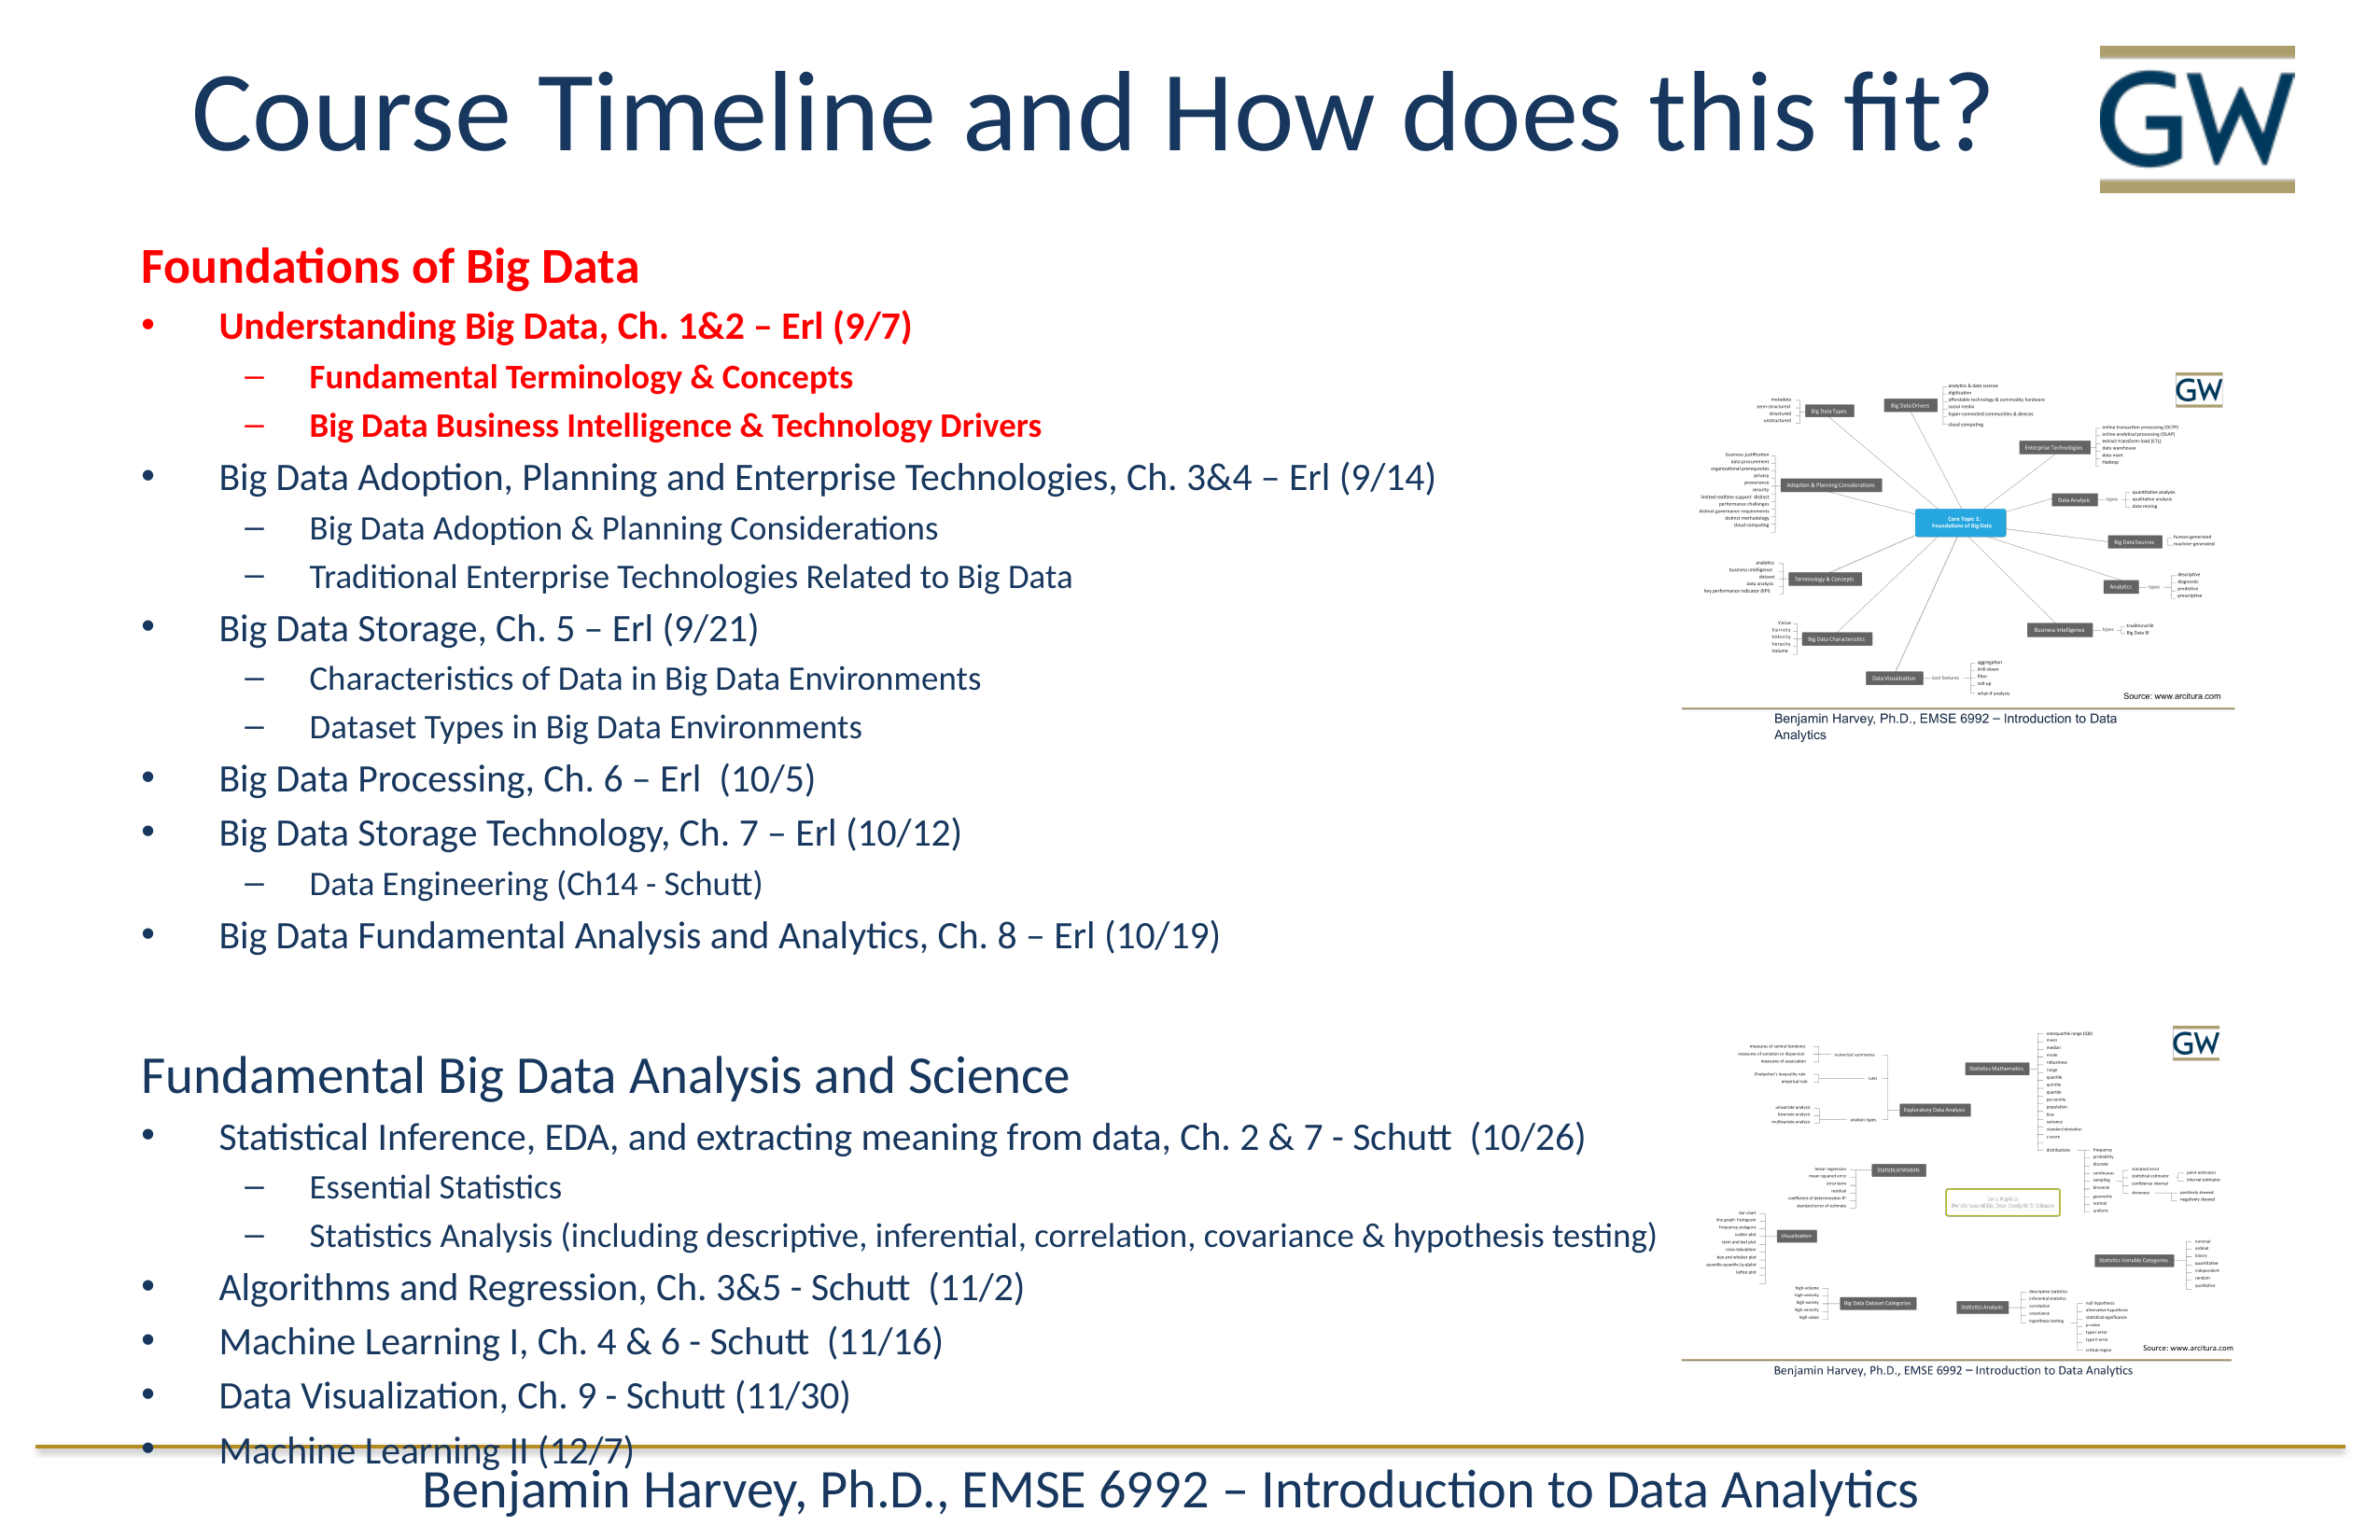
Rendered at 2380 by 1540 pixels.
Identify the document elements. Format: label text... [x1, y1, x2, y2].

picture [2099, 46, 2295, 193]
title Course Timeline and How does this fit? [22, 0, 2165, 233]
picture [1679, 1026, 2243, 1379]
list Foundations of Big Data Understanding Big Data, Ch. 1&2 – Erl (9/7) Fundamental Terminology & Concepts Big Data Business Intelligence & Technology Drivers Big Data Adoption, Planning and Enterprise Technologies, Ch. 3&4 – Erl (9/14) Big Data Adoption & Planning Considerations Traditional Enterprise Technologies Related to Big Data Big Data Storage, Ch. 5 – Erl (9/21) Characteristics of Data in Big Data Environments Dataset Types in Big Data Environments Big Data Processing, Ch. 6 – Erl (10/5) Big Data Storage Technology, Ch. 7 – Erl (10/12) Data Engineering (Ch14 - Schutt) Big Data Fundamental Analysis and Analytics, Ch. 8 – Erl (10/19) Fundamental Big Data Analysis and Science Statistical Inference, EDA, and extracting meaning from data, Ch. 2 & 7 - Schutt (10/26) Essential Statistics Statistics Analysis (including descriptive, inferential, correlation, covariance & hypothesis testing) Algorithms and Regression, Ch. 3&5 - Schutt (11/2) Machine Learning I, Ch. 4 & 6 - Schutt (11/16) Data Visualization, Ch. 9 - Schutt (11/30) Machine Learning II (12/7) [119, 1458, 2261, 1493]
text_box Benjamin Harvey, Ph.D., EMSE 6992 – Introduction to Data Analytics [419, 1493, 1972, 1519]
text_box UTILITY [119, 1450, 2261, 1454]
picture [1679, 372, 2236, 743]
list Foundations of Big Data Understanding Big Data, Ch. 1&2 – Erl (9/7) Fundamental Terminology & Concepts Big Data Business Intelligence & Technology Drivers Big Data Adoption, Planning and Enterprise Technologies, Ch. 3&4 – Erl (9/14) Big Data Adoption & Planning Considerations Traditional Enterprise Technologies Related to Big Data Big Data Storage, Ch. 5 – Erl (9/21) Characteristics of Data in Big Data Environments Dataset Types in Big Data Environments Big Data Processing, Ch. 6 – Erl (10/5) Big Data Storage Technology, Ch. 7 – Erl (10/12) Data Engineering (Ch14 - Schutt) Big Data Fundamental Analysis and Analytics, Ch. 8 – Erl (10/19) Fundamental Big Data Analysis and Science Statistical Inference, EDA, and extracting meaning from data, Ch. 2 & 7 - Schutt (10/26) Essential Statistics Statistics Analysis (including descriptive, inferential, correlation, covariance & hypothesis testing) Algorithms and Regression, Ch. 3&5 - Schutt (11/2) Machine Learning I, Ch. 4 & 6 - Schutt (11/16) Data Visualization, Ch. 9 - Schutt (11/30) Machine Learning II (12/7) [119, 221, 2261, 1446]
